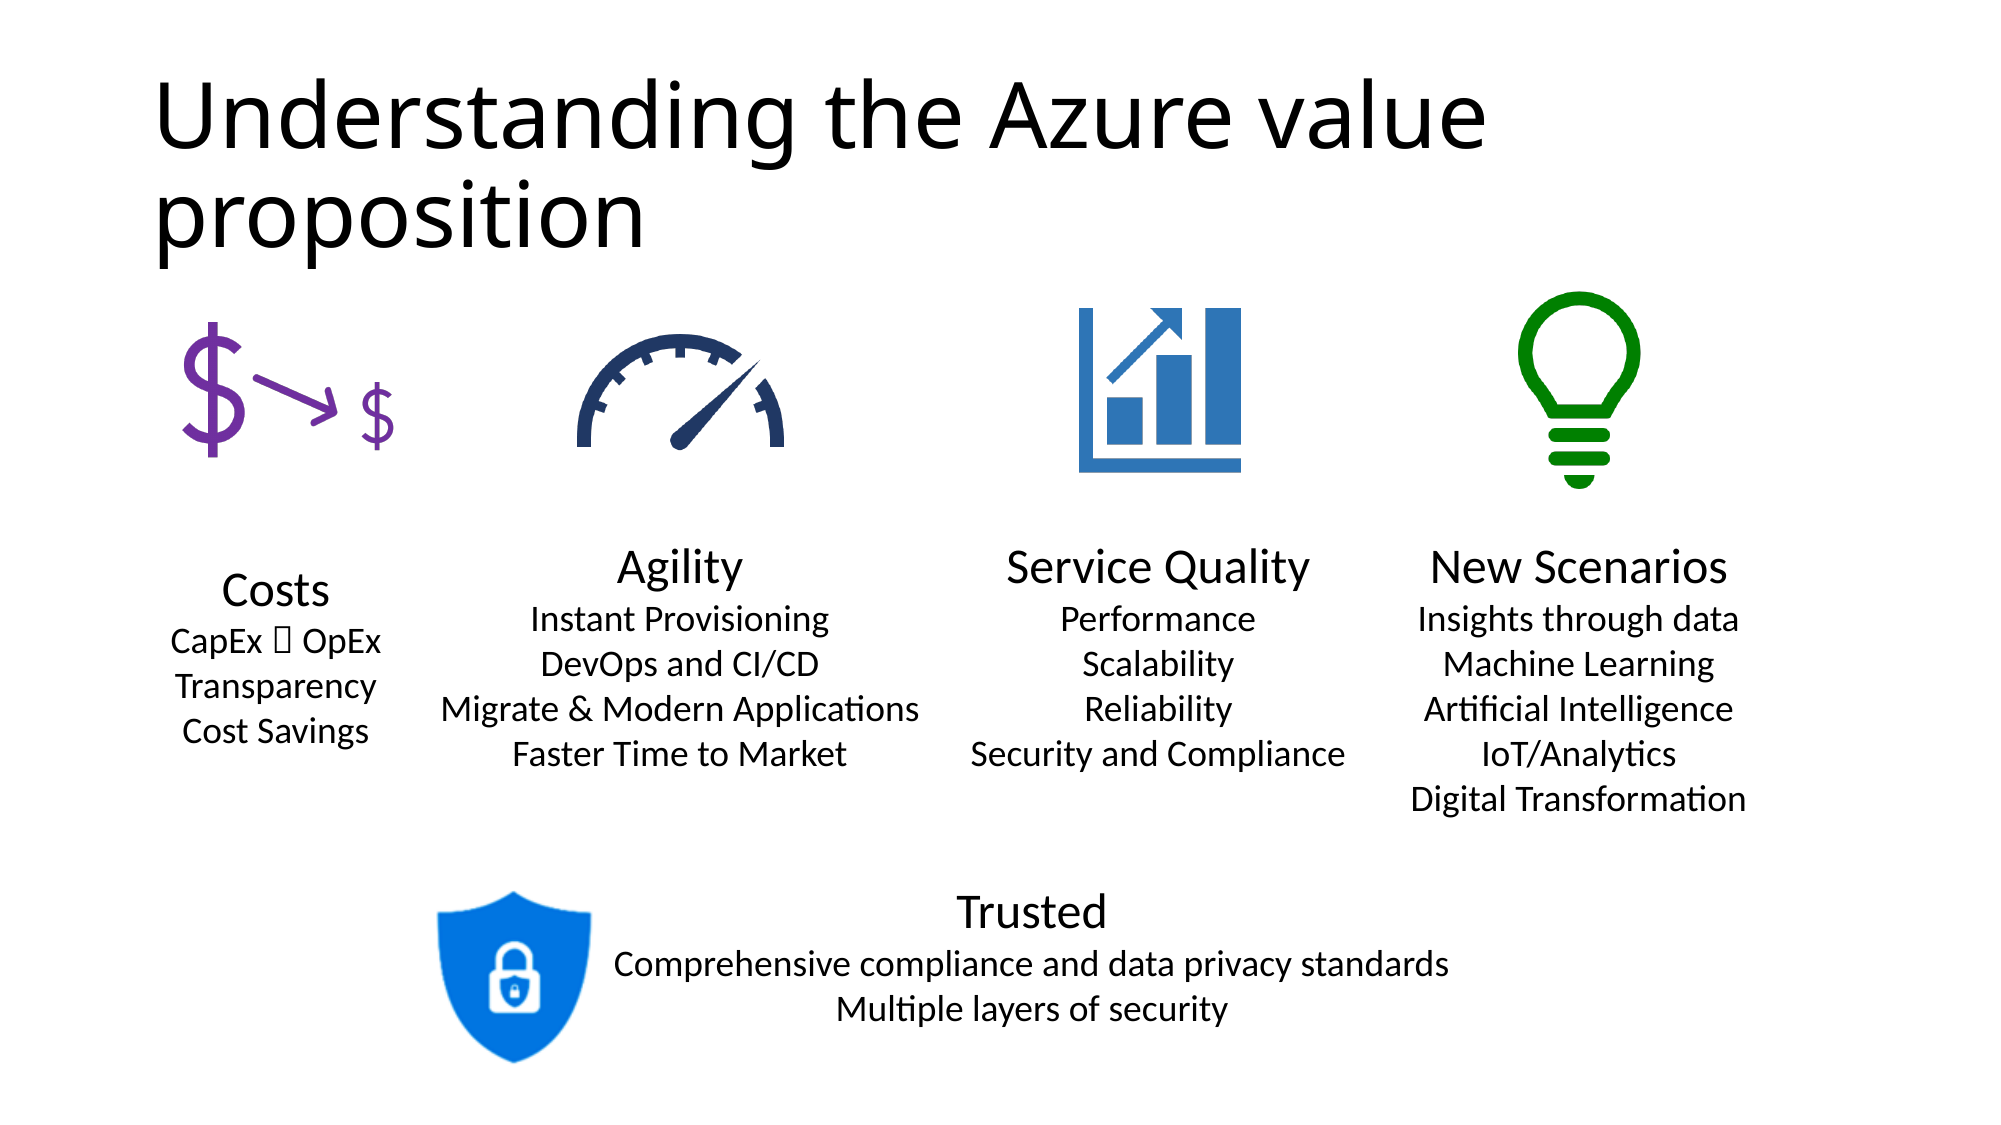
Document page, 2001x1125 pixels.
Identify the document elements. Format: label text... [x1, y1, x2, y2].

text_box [137, 277, 1765, 830]
title Understanding the Azure value proposition [137, 59, 1863, 278]
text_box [435, 871, 1472, 1066]
